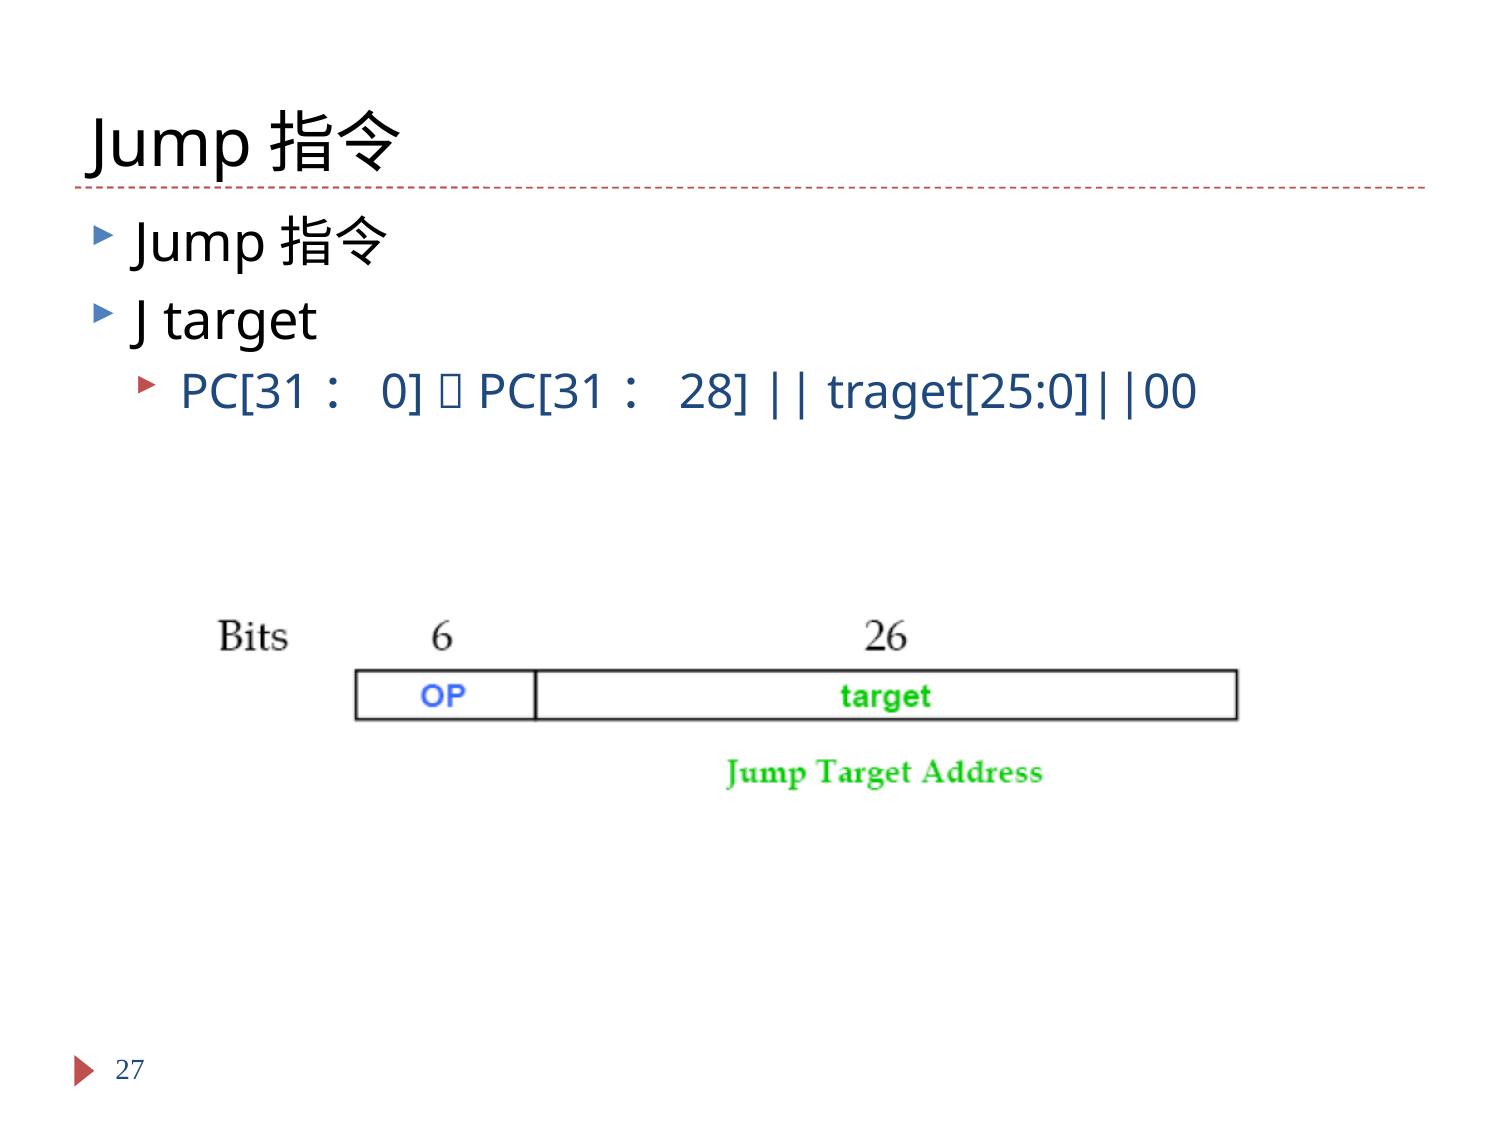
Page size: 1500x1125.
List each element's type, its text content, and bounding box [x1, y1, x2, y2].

slide_number 27 [100, 1042, 426, 1103]
list Jump指令 J target PC[31：0]  PC[31：28] || traget[25:0]||00 [75, 200, 1425, 445]
title Jump指令 [75, 24, 1425, 188]
picture [182, 562, 1258, 806]
